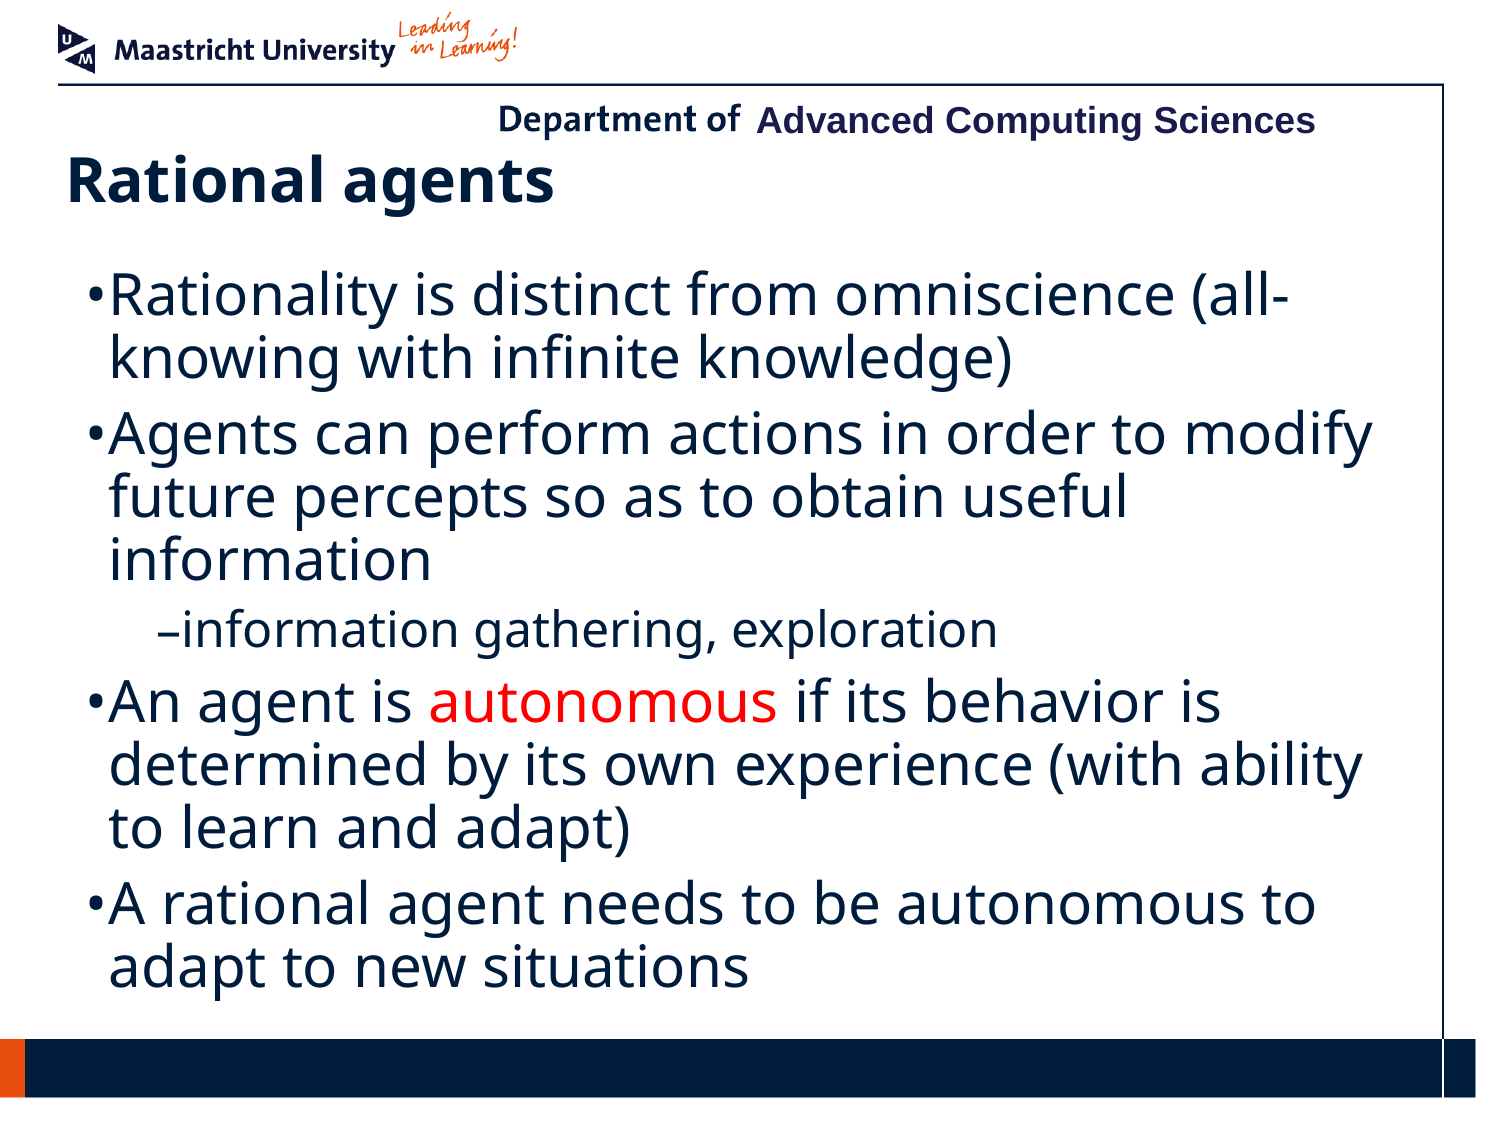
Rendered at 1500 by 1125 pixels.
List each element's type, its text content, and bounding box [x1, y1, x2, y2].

picture [0, 0, 1500, 1125]
list Rationality is distinct from omniscience (all-knowing with infinite knowledge) Agents can perform actions in order to modify future percepts so as to obtain useful information information gathering, exploration An agent is autonomous if its behavior is determined by its own experience (with ability to learn and adapt) A rational agent needs to be autonomous to adapt to new situations [37, 249, 1425, 925]
title Rational agents [50, 125, 1438, 250]
